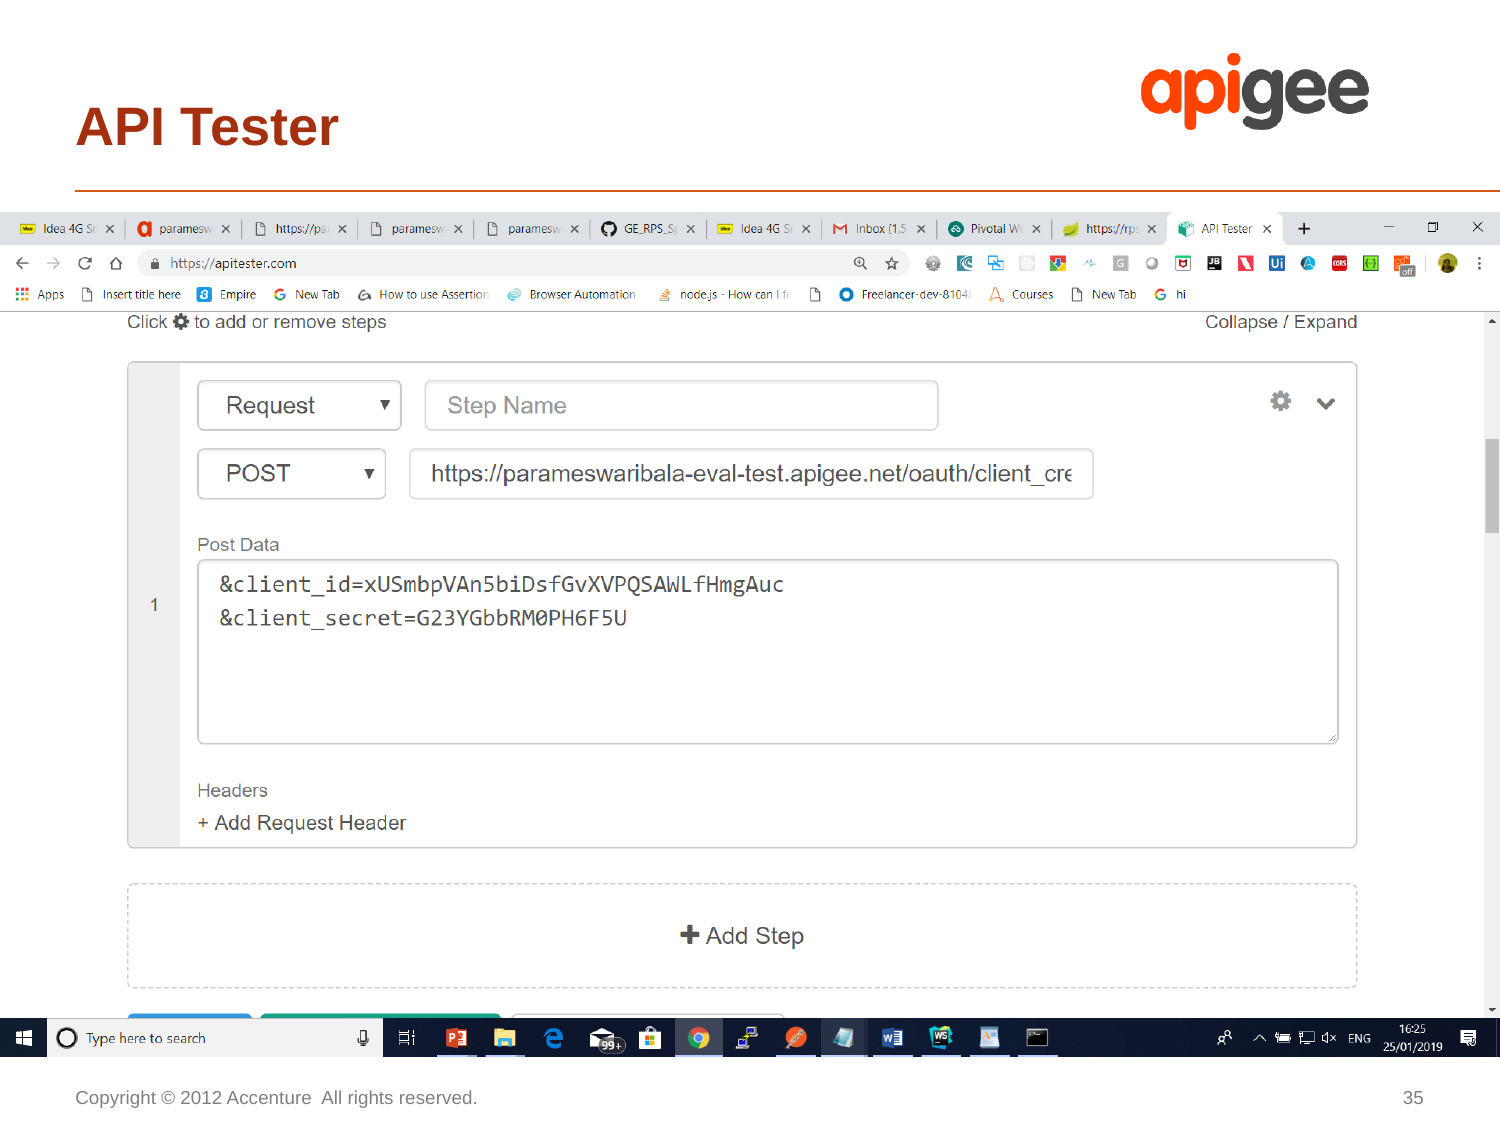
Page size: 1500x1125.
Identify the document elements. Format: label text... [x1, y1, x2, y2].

picture [0, 212, 1500, 1057]
title API Tester [75, 27, 1422, 157]
